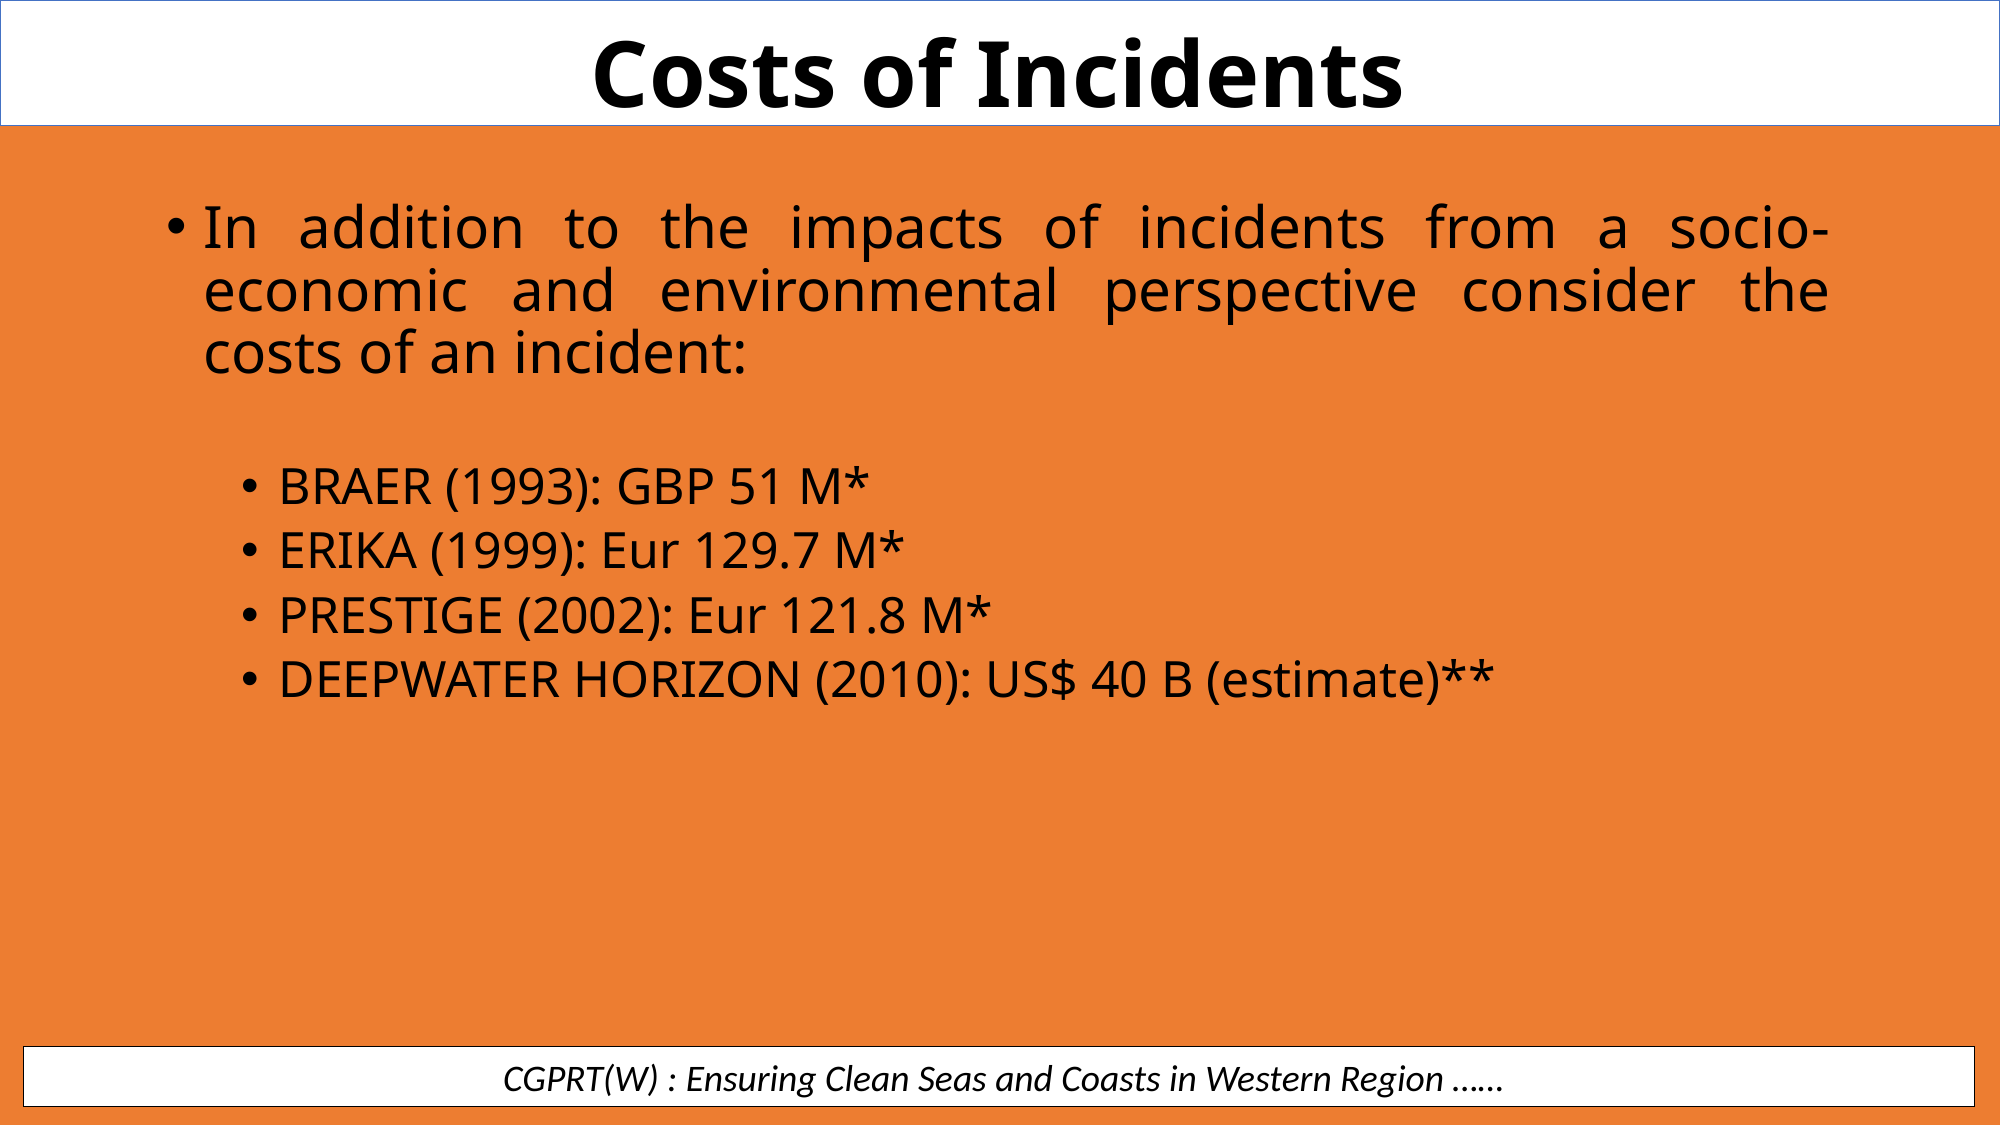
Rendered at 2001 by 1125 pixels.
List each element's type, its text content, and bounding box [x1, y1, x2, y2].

text_box [0, 0, 2000, 126]
text_box CGPRT(W) : Ensuring Clean Seas and Coasts in Western Region …… [23, 1046, 1975, 1107]
text_box In addition to the impacts of incidents from a socio-economic and environmental perspective consider the costs of an incident: BRAER (1993): GBP 51 M* ERIKA (1999): Eur 129.7 M* PRESTIGE (2002): Eur 121.8 M* DEEPWATER HORIZON (2010): US$ 40 B (estimate)** [151, 190, 1845, 1047]
text_box Costs of Incidents [241, 21, 1755, 114]
